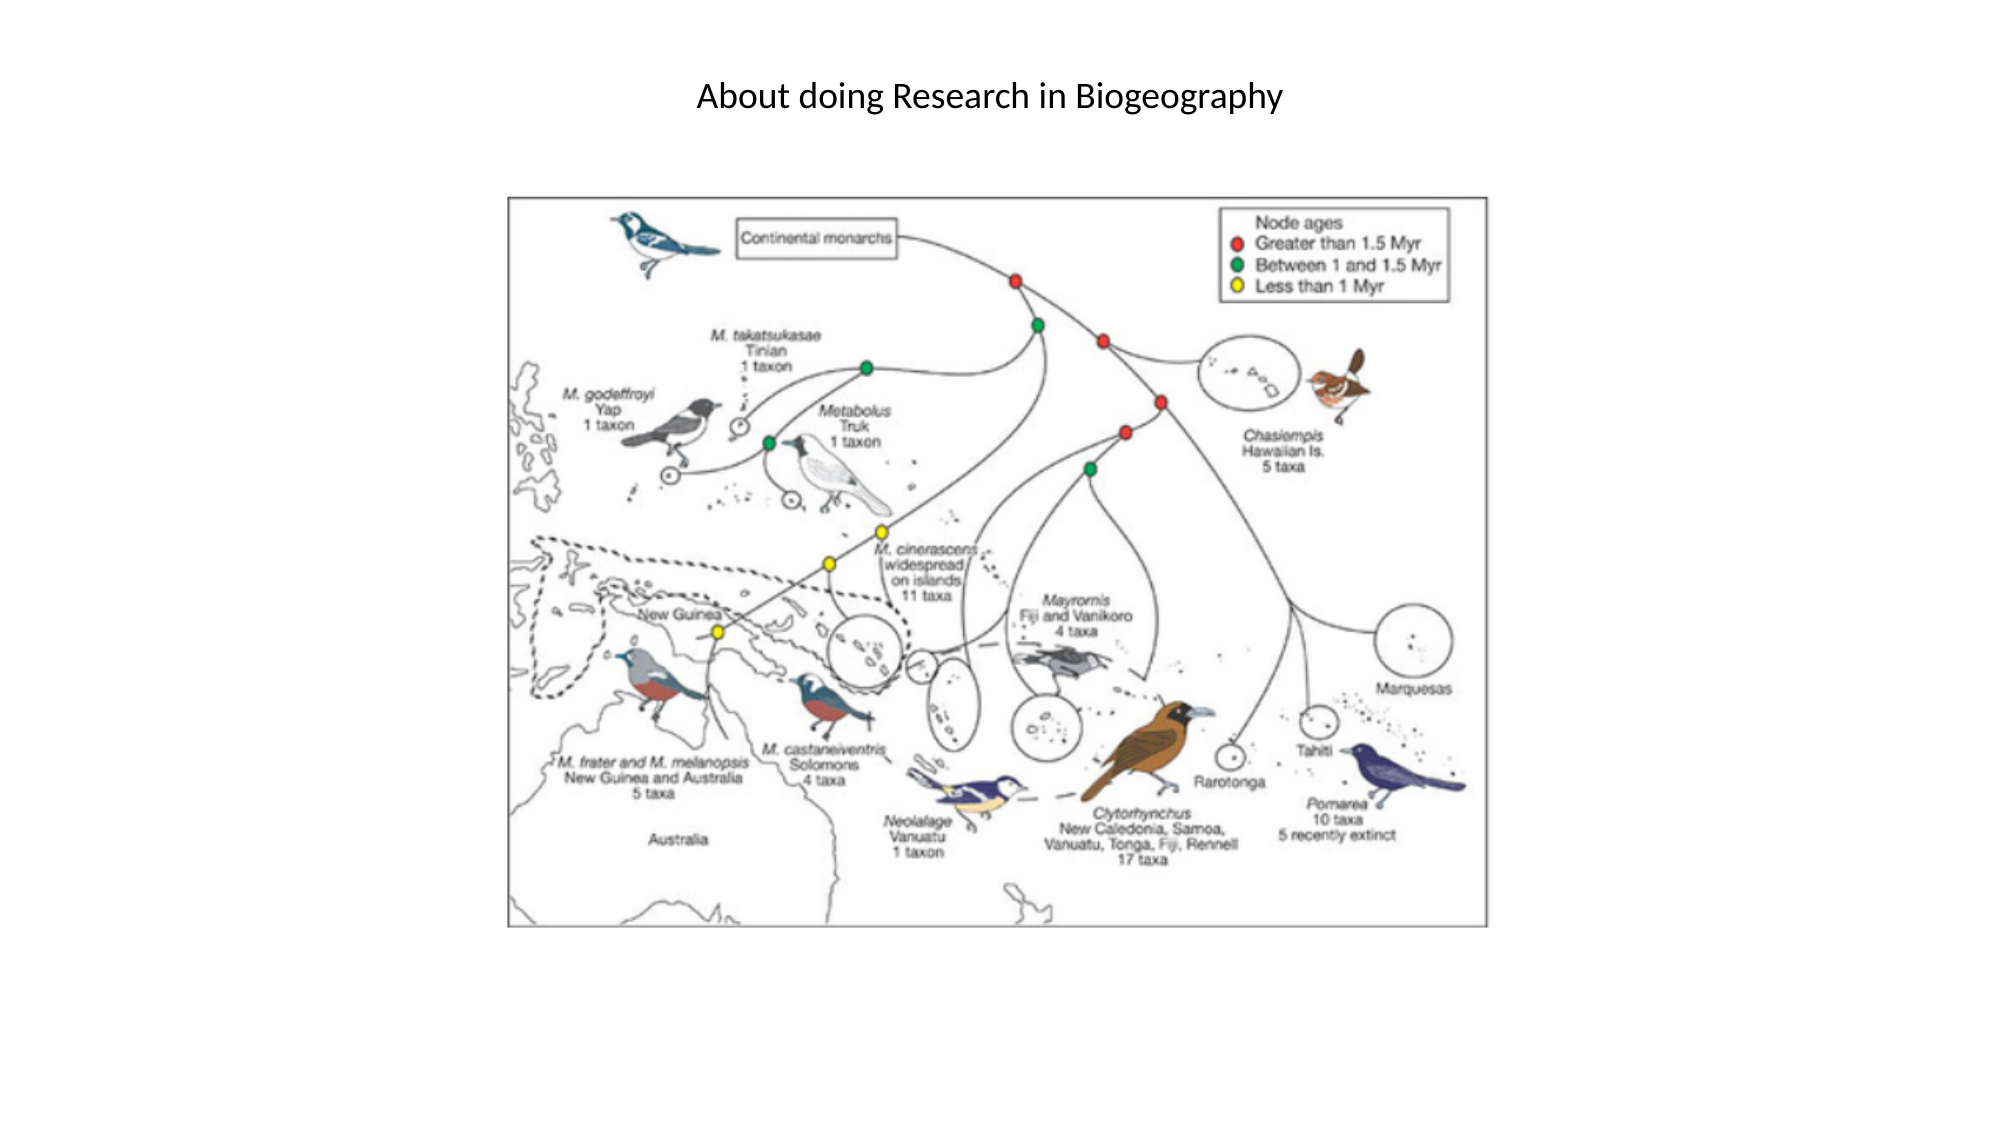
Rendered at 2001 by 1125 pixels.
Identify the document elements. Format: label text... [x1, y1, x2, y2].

text_box About doing Research in Biogeography [681, 63, 1300, 124]
picture [503, 194, 1497, 931]
